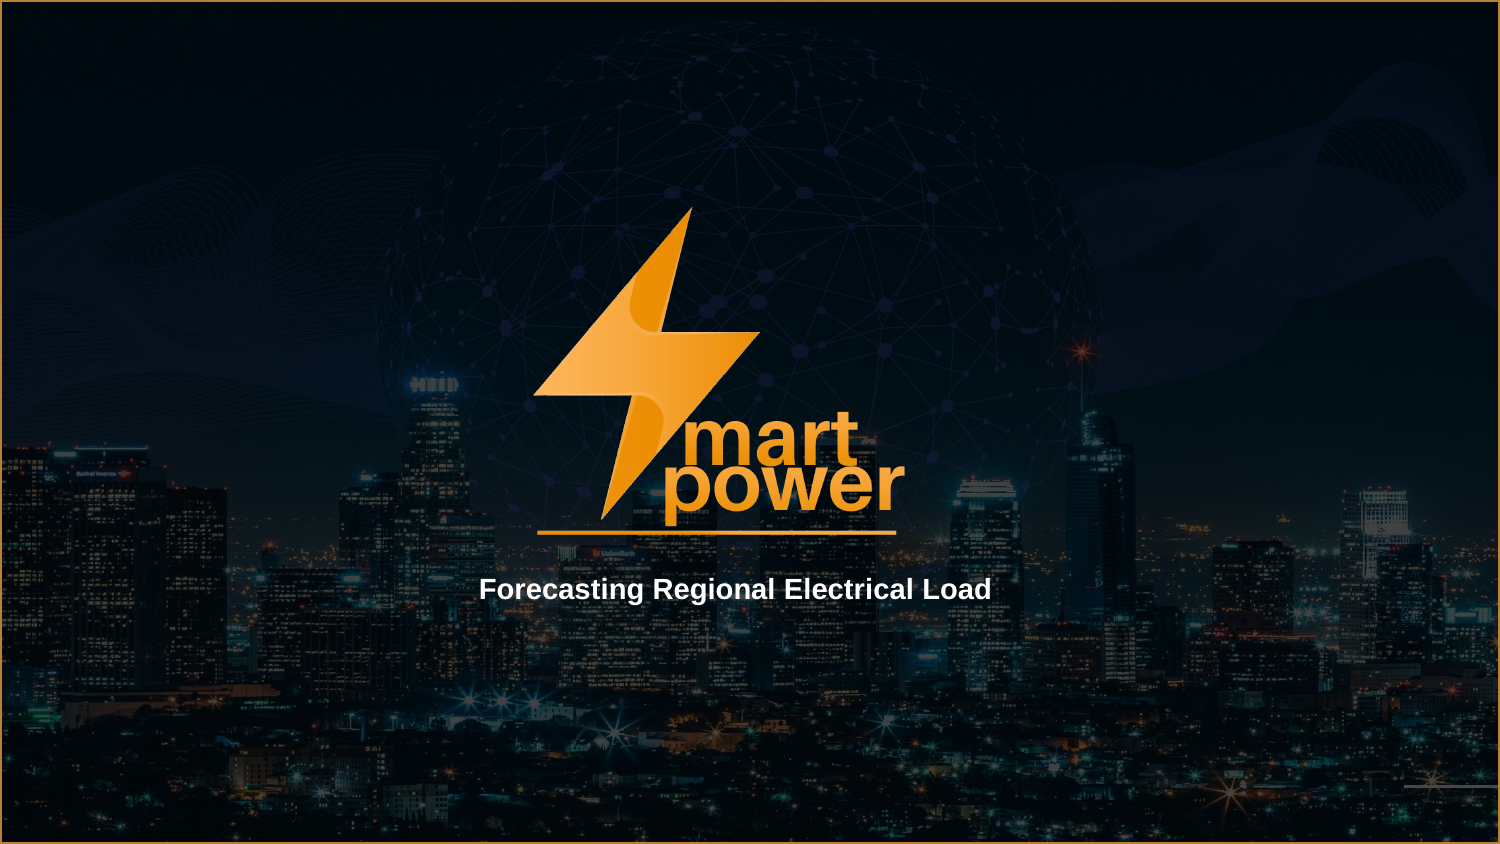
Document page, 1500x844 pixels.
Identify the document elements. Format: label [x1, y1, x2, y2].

text_box [0, 0, 1500, 844]
picture [240, 39, 1045, 844]
